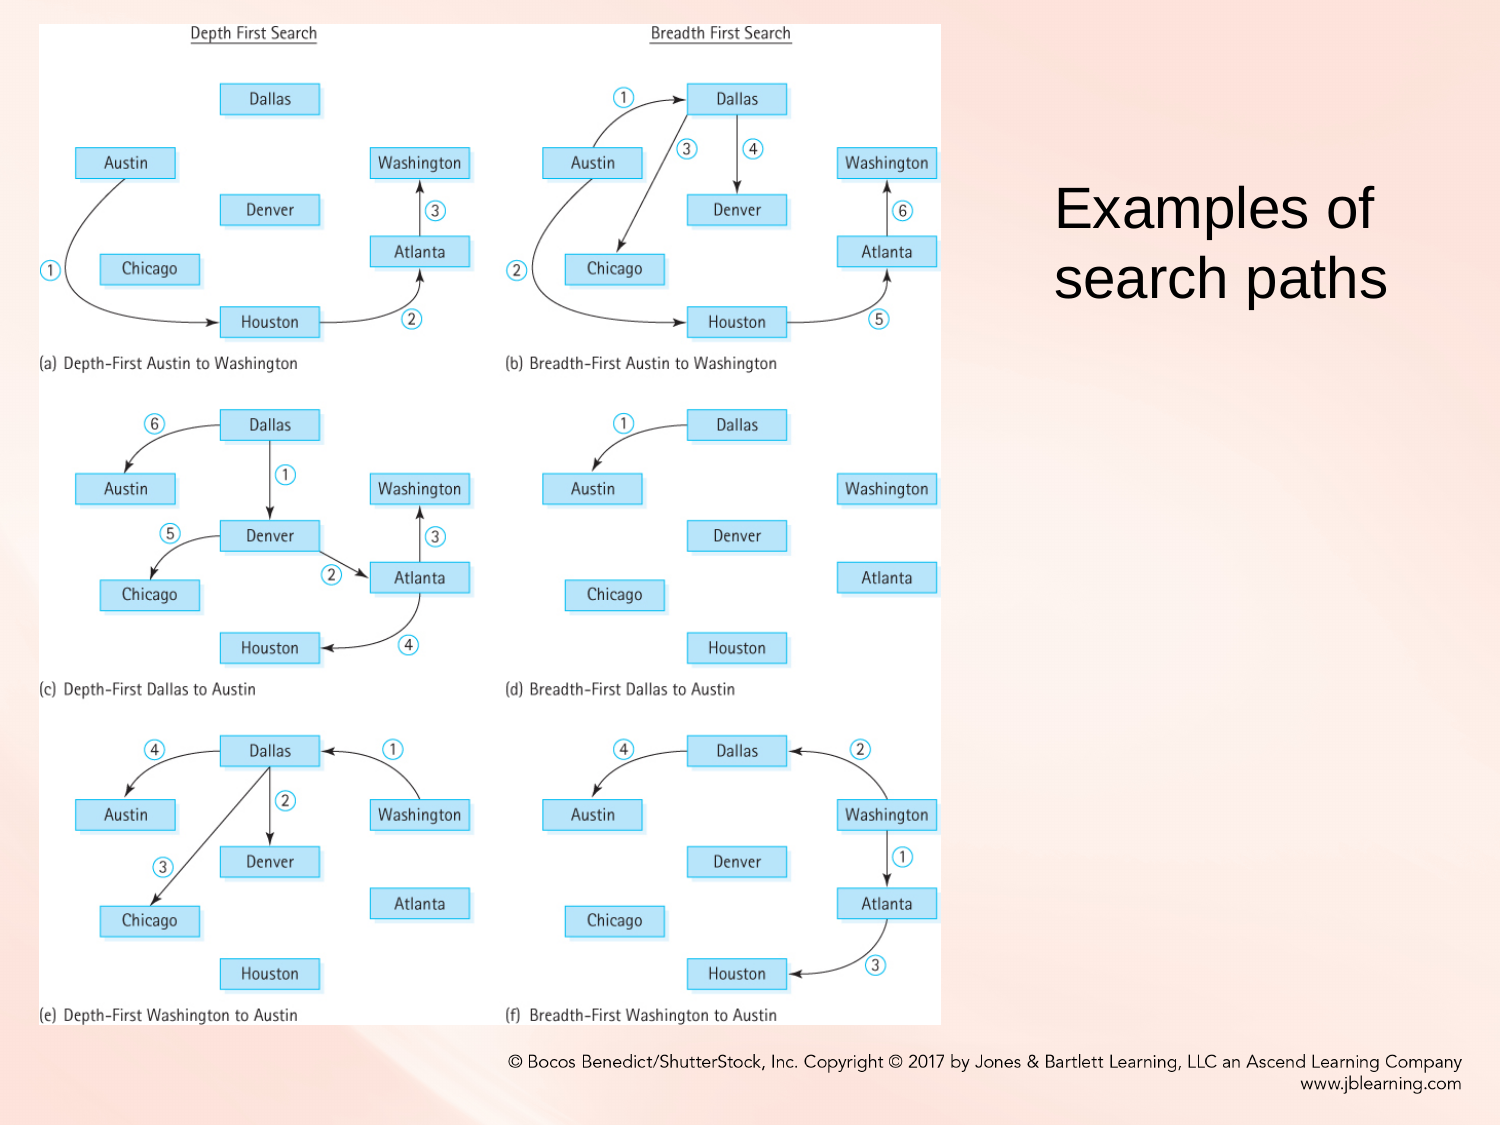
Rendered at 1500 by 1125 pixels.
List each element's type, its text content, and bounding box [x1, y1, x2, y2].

picture [0, 0, 1500, 1125]
text_box Examples of search paths [1039, 162, 1407, 388]
